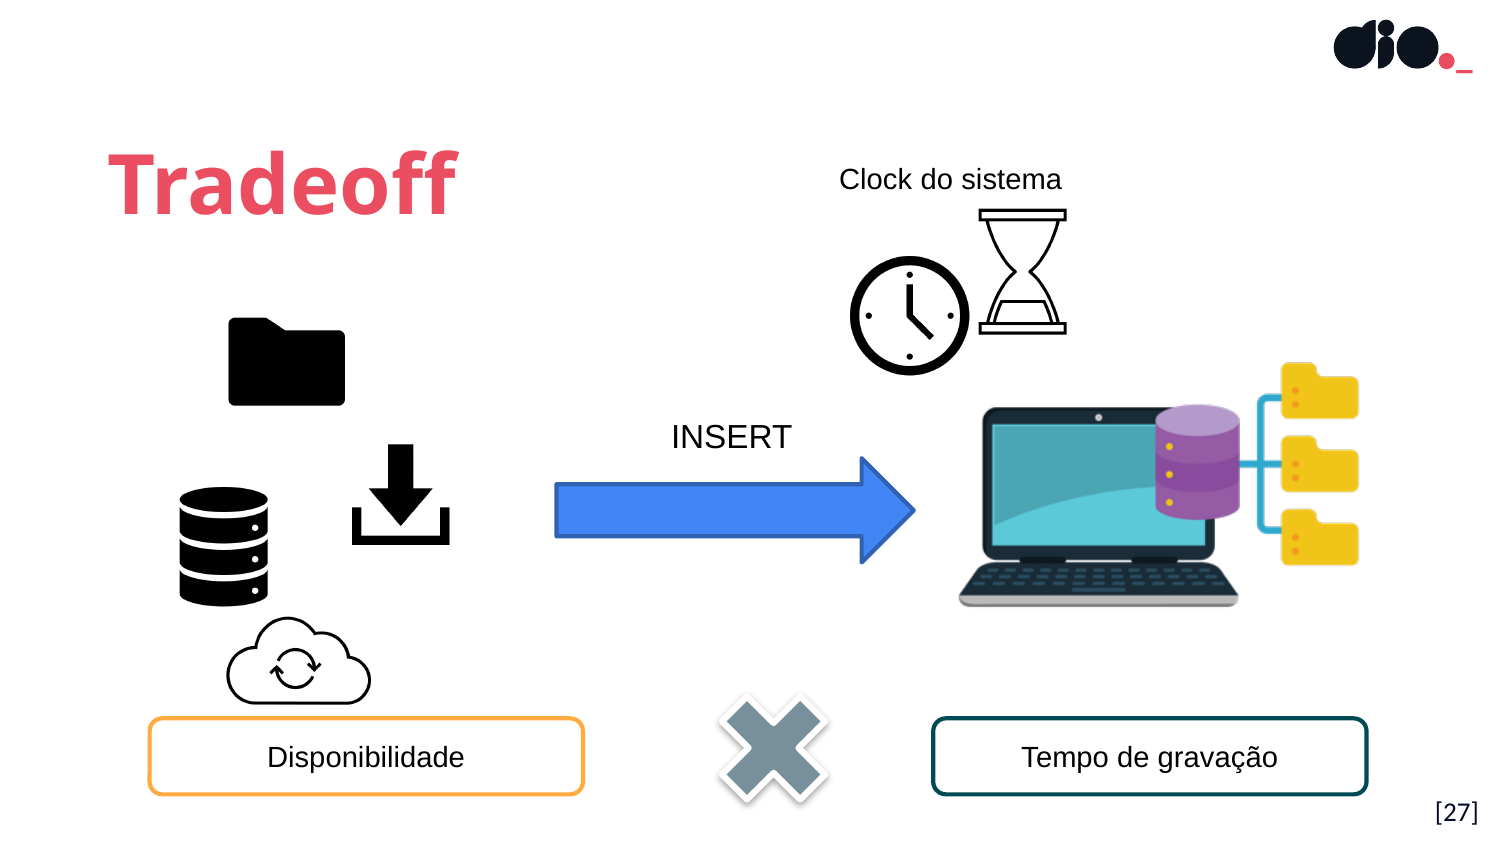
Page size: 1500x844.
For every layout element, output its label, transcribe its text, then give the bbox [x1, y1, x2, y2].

text_box Tempo de gravação [931, 716, 1369, 797]
picture [1333, 19, 1473, 74]
slide_number [<número>] [1403, 779, 1494, 844]
text_box Clock do sistema [803, 153, 1098, 204]
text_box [148, 286, 476, 736]
text_box [554, 463, 916, 565]
text_box INSERT [548, 407, 916, 463]
text_box Disponibilidade [147, 716, 586, 797]
picture [833, 196, 1384, 613]
text_box Tradeoff [92, 104, 1408, 243]
text_box [718, 693, 829, 803]
